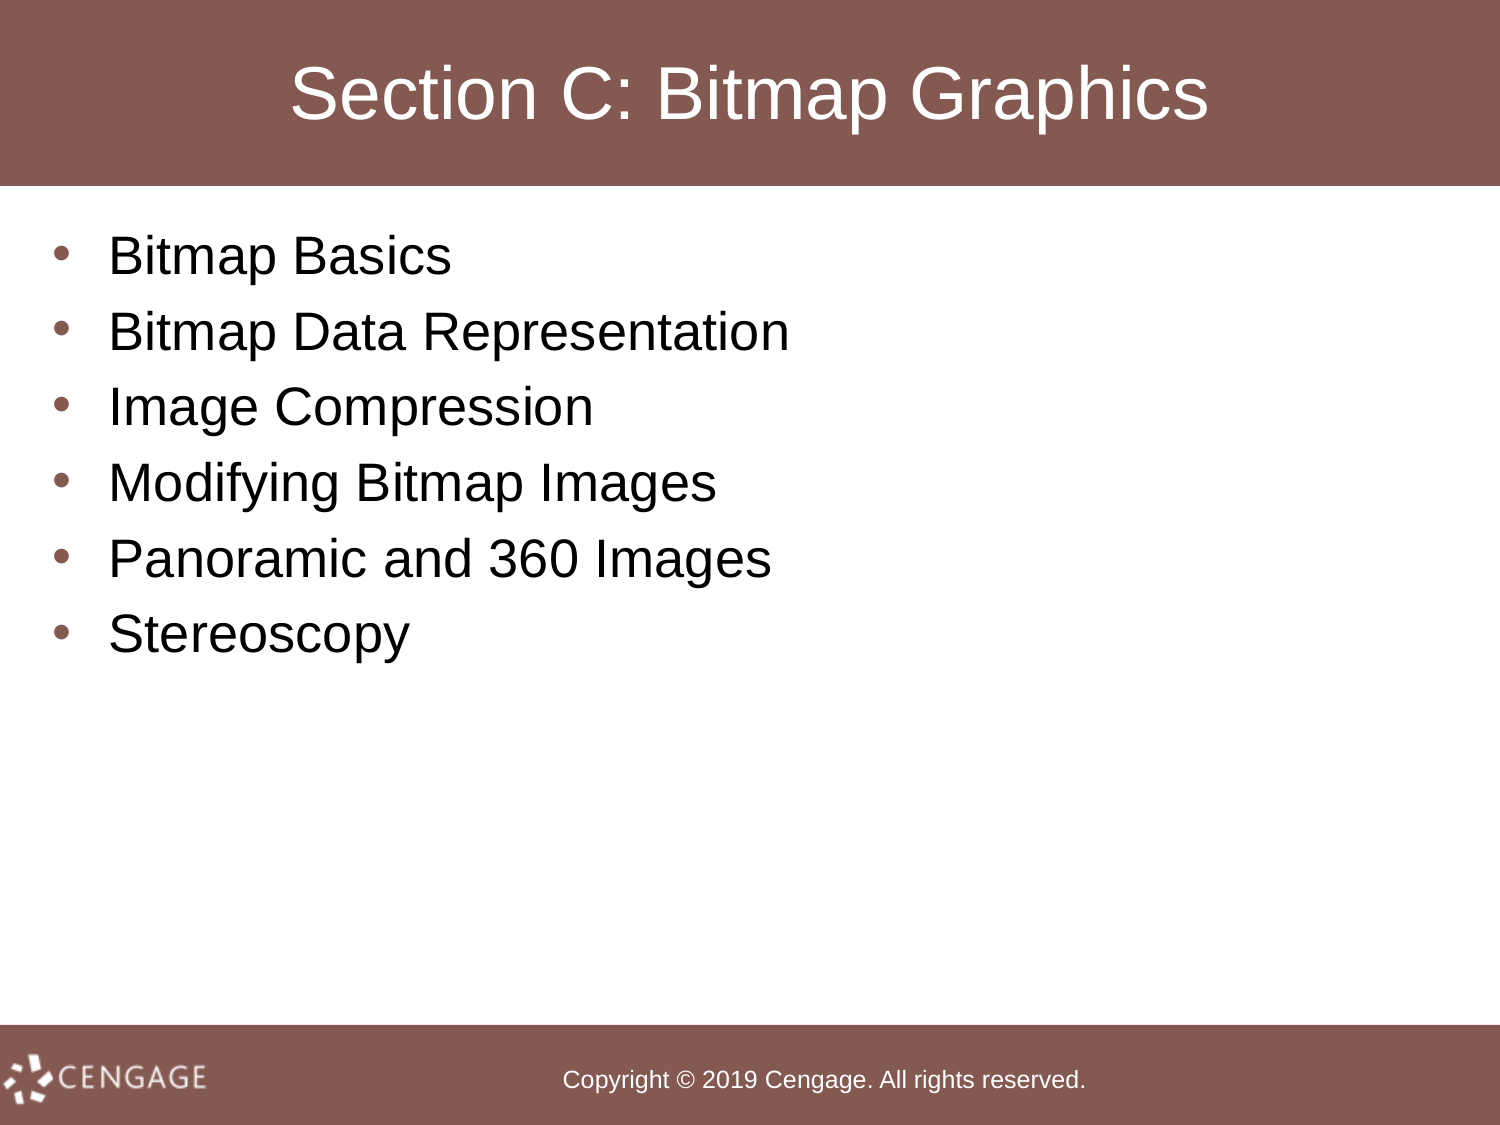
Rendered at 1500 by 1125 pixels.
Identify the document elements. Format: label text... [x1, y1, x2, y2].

title Section C: Bitmap Graphics [75, 4, 1425, 175]
list Bitmap Basics Bitmap Data Representation Image Compression Modifying Bitmap Images Panoramic and 360 Images Stereoscopy [37, 212, 1475, 1005]
picture [0, 1051, 211, 1106]
